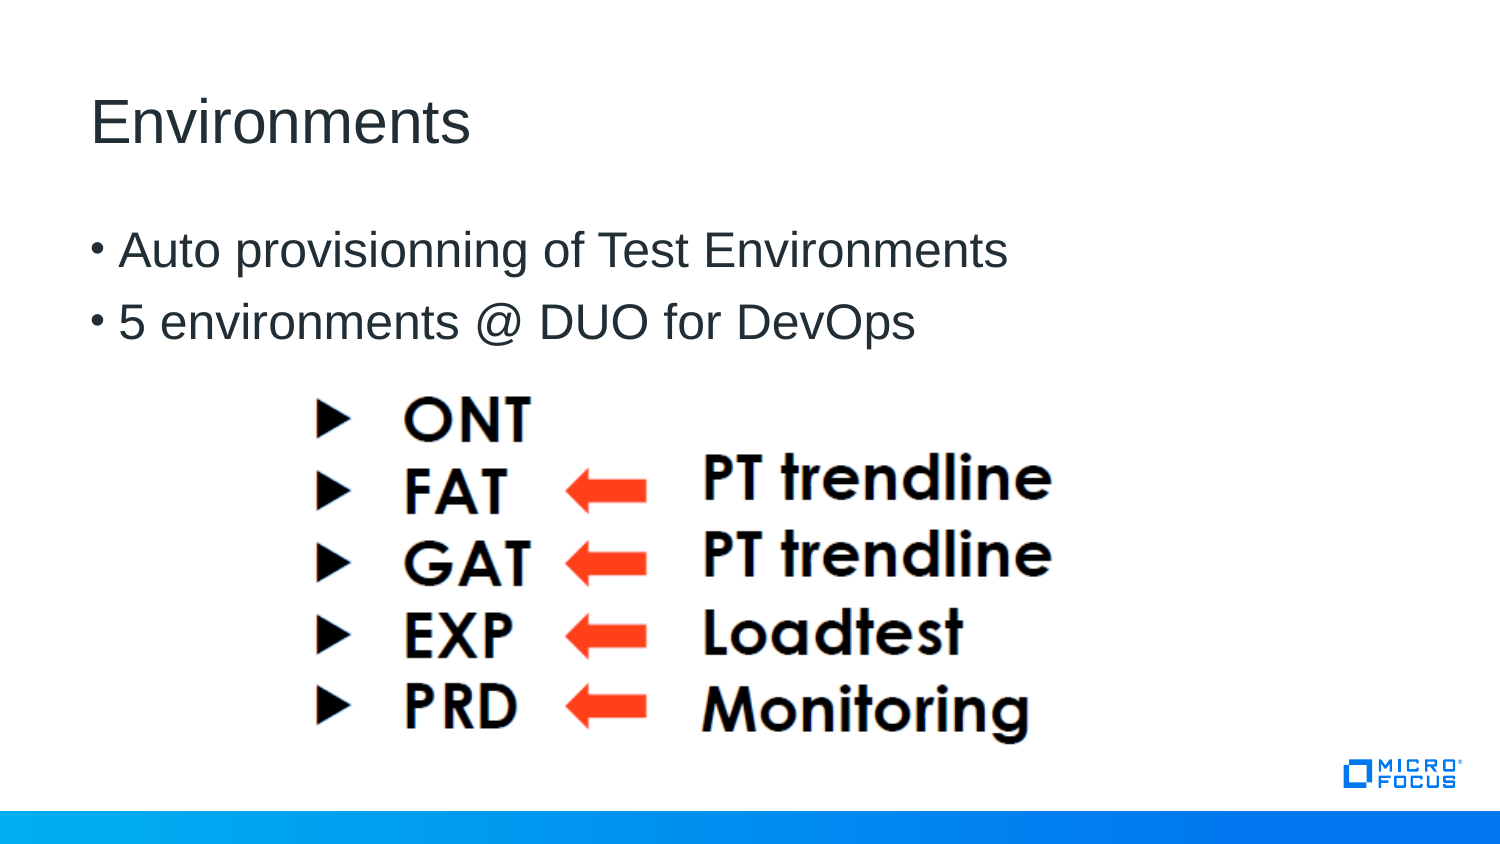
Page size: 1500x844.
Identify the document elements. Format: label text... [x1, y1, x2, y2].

list Auto provisionning of Test Environments 5 environments @ DUO for DevOps [75, 210, 1425, 753]
picture [299, 389, 1096, 772]
title Environments [75, 46, 1425, 192]
